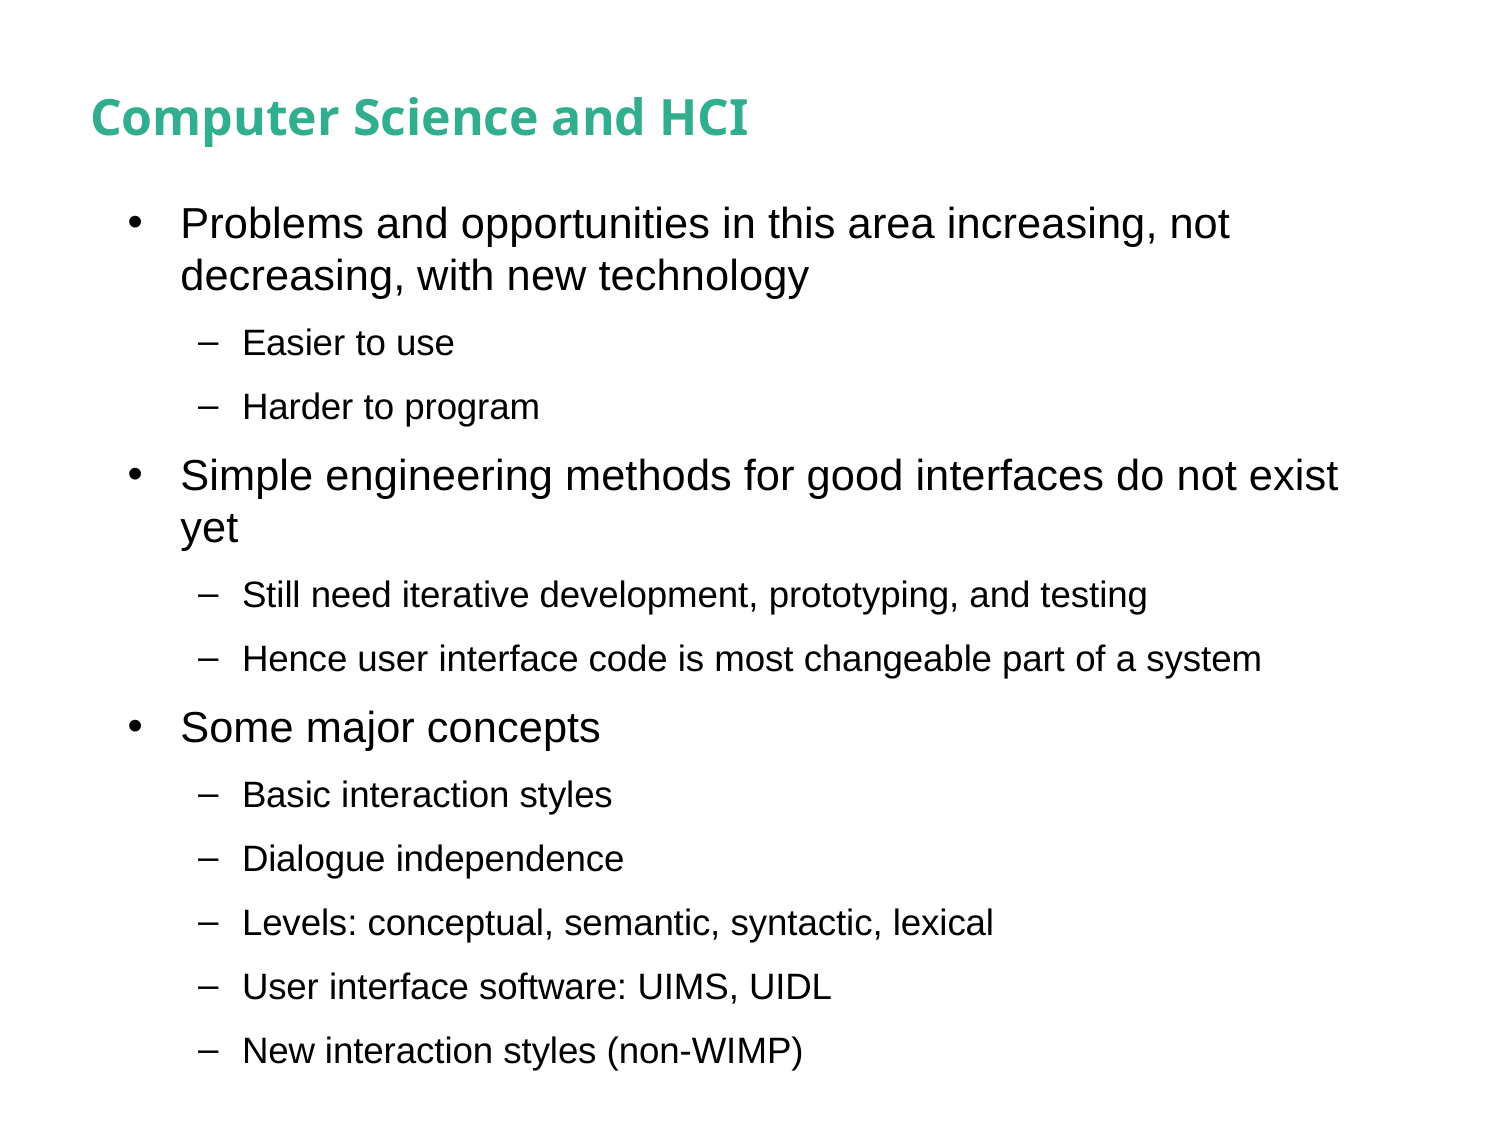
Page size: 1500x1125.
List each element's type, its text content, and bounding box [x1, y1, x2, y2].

list Problems and opportunities in this area increasing, not decreasing, with new technology Easier to use Harder to program Simple engineering methods for good interfaces do not exist yet Still need iterative development, prototyping, and testing Hence user interface code is most changeable part of a system Some major concepts Basic interaction styles Dialogue independence Levels: conceptual, semantic, syntactic, lexical User interface software: UIMS, UIDL New interaction styles (non-WIMP) [112, 187, 1388, 1088]
title Computer Science and HCI [75, 45, 1425, 187]
